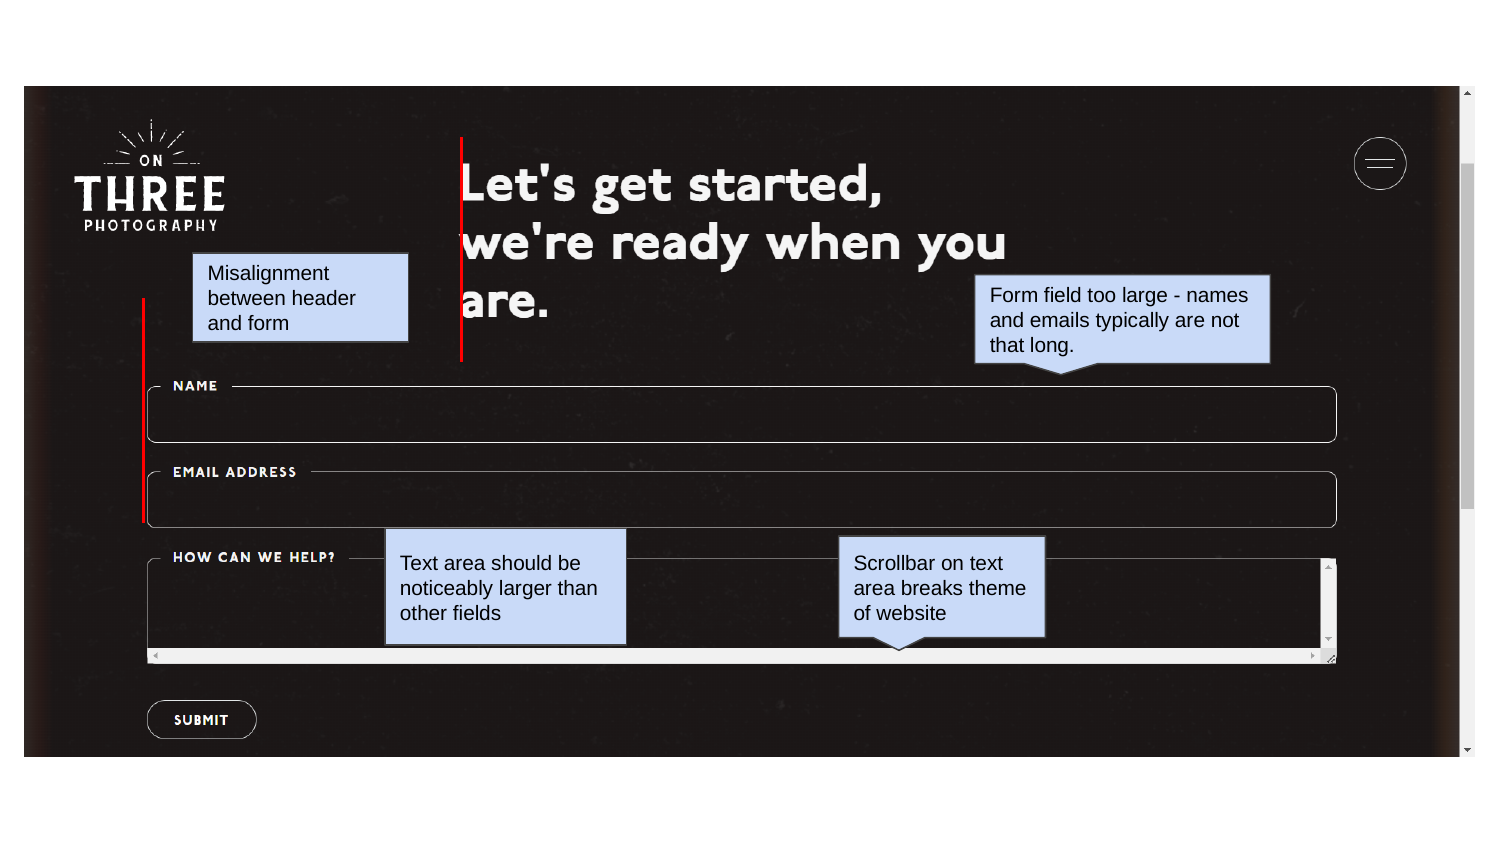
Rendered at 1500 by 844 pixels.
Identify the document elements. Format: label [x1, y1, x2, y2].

picture [24, 86, 1476, 757]
